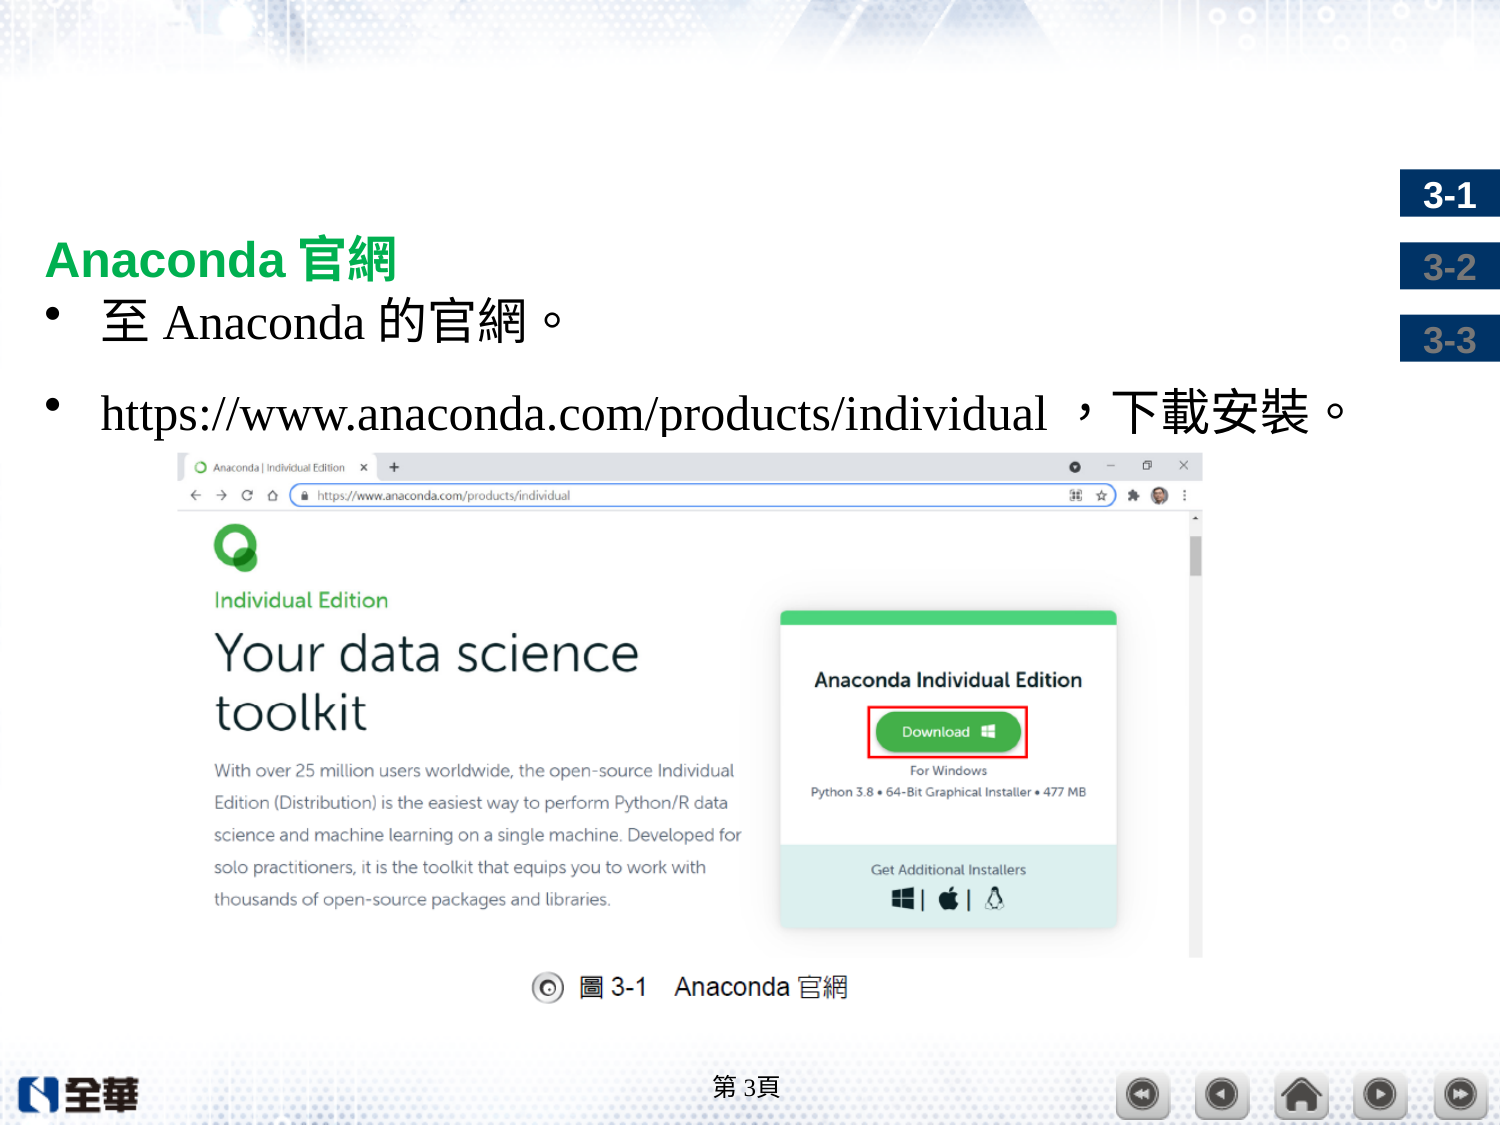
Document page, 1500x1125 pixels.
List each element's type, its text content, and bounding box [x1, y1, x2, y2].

list Anaconda官網 至Anaconda的官網。 https://www.anaconda.com/products/individual，下載安裝。 [29, 219, 1386, 1048]
picture [0, 0, 1500, 1125]
